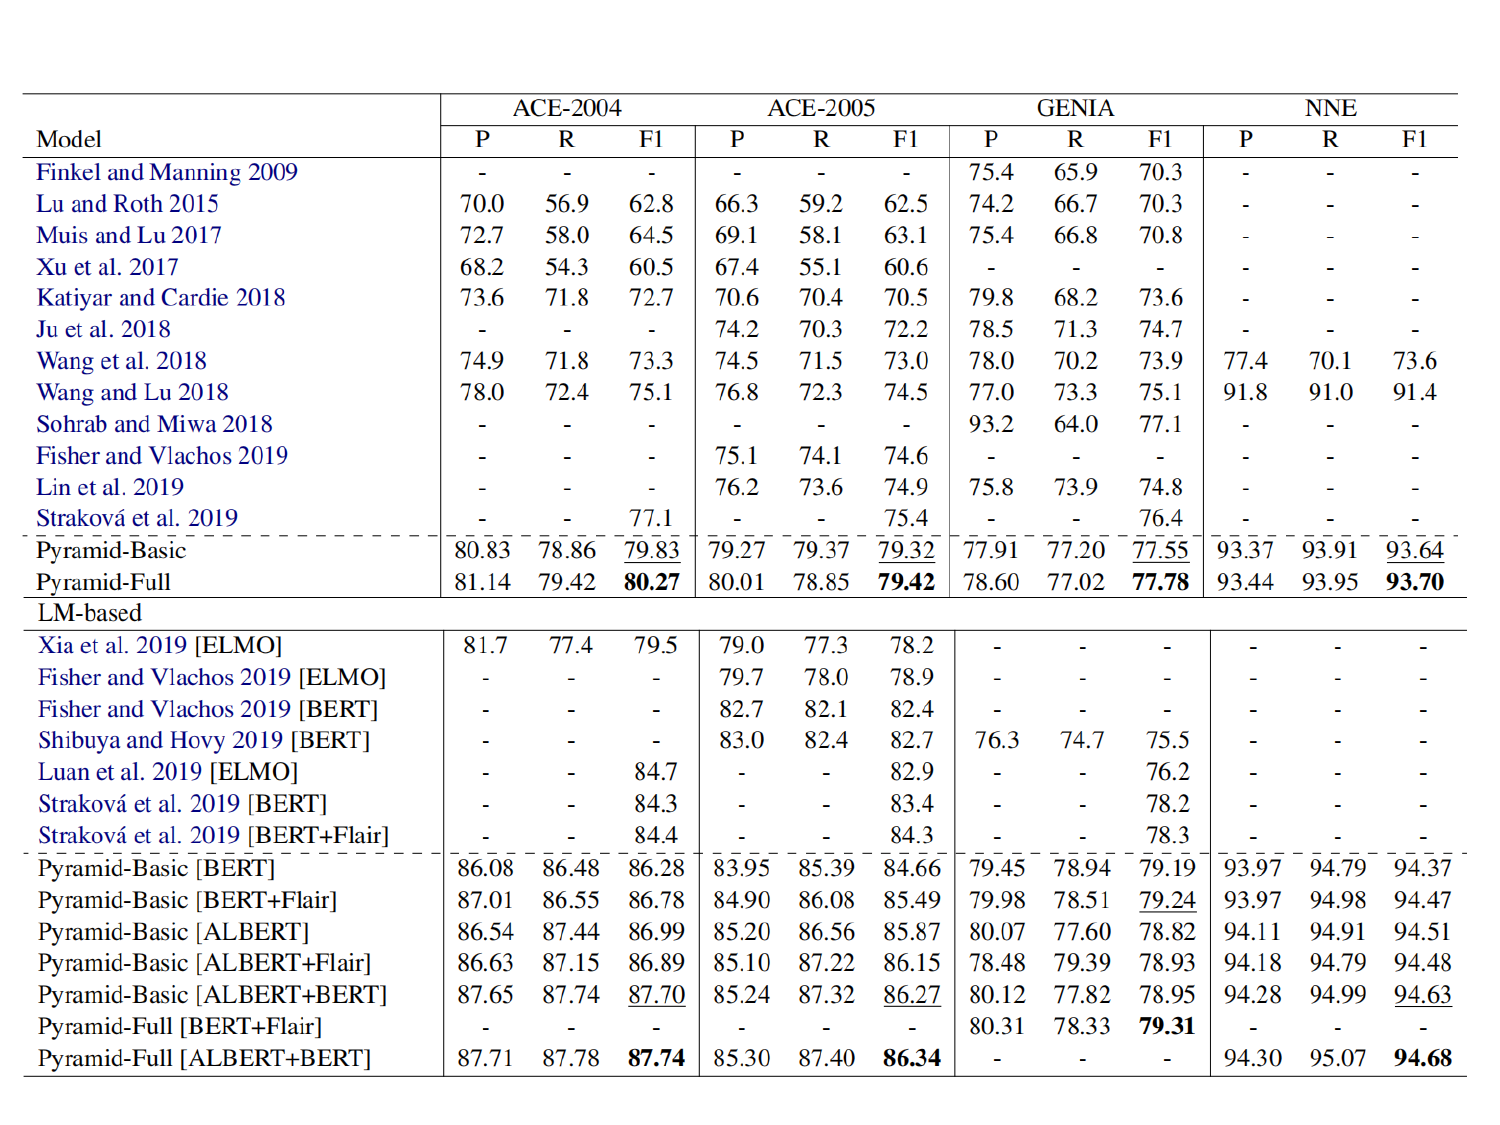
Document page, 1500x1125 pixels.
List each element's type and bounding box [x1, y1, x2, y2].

picture [17, 597, 1469, 1086]
list [10, 78, 1464, 602]
